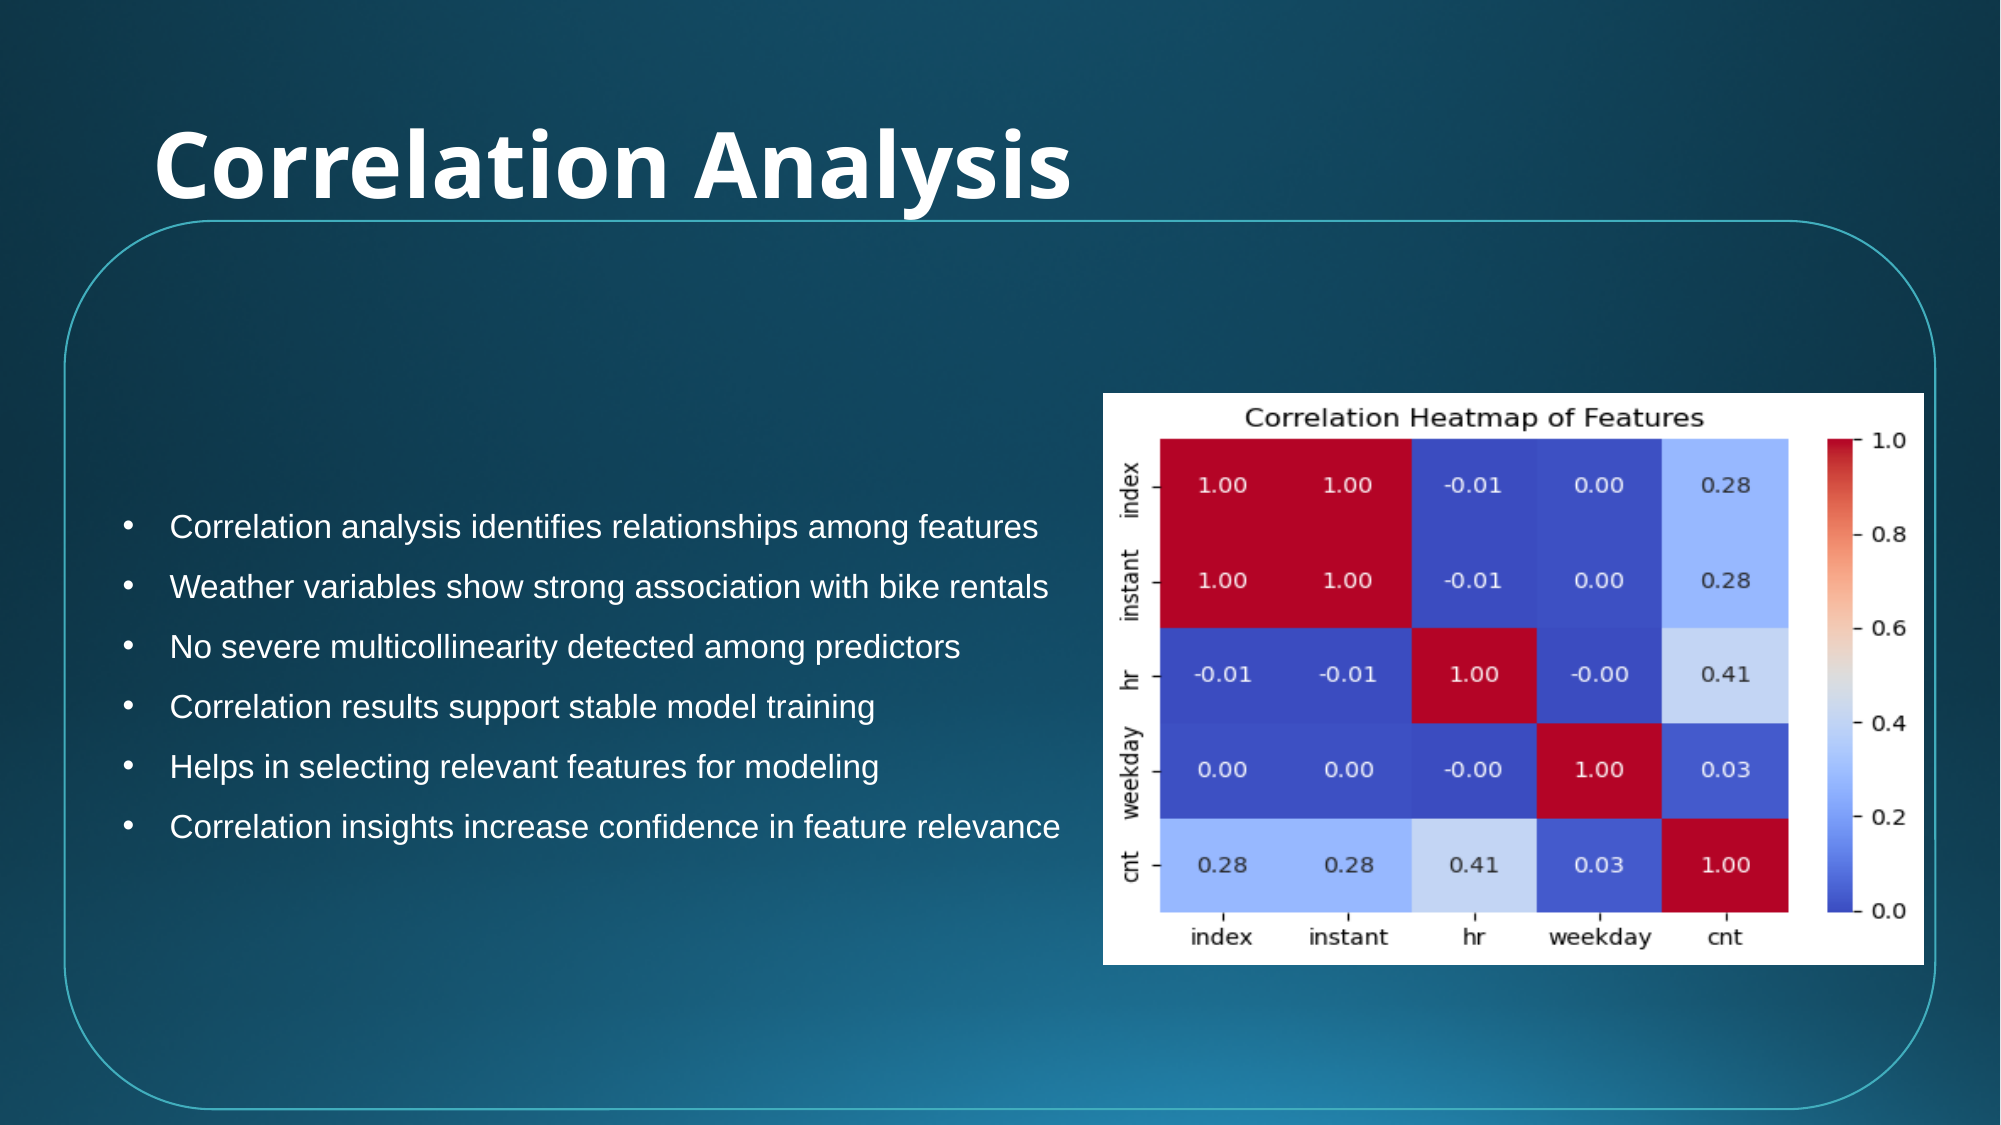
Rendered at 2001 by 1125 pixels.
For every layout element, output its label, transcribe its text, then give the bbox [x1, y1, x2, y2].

text_box Correlation analysis identifies relationships among features Weather variables show strong association with bike rentals No severe multicollinearity detected among predictors Correlation results support stable model training Helps in selecting relevant features for modeling Correlation insights increase confidence in feature relevance [63, 219, 1937, 1111]
title Correlation Analysis [137, 59, 1863, 240]
picture [0, 0, 2001, 1125]
